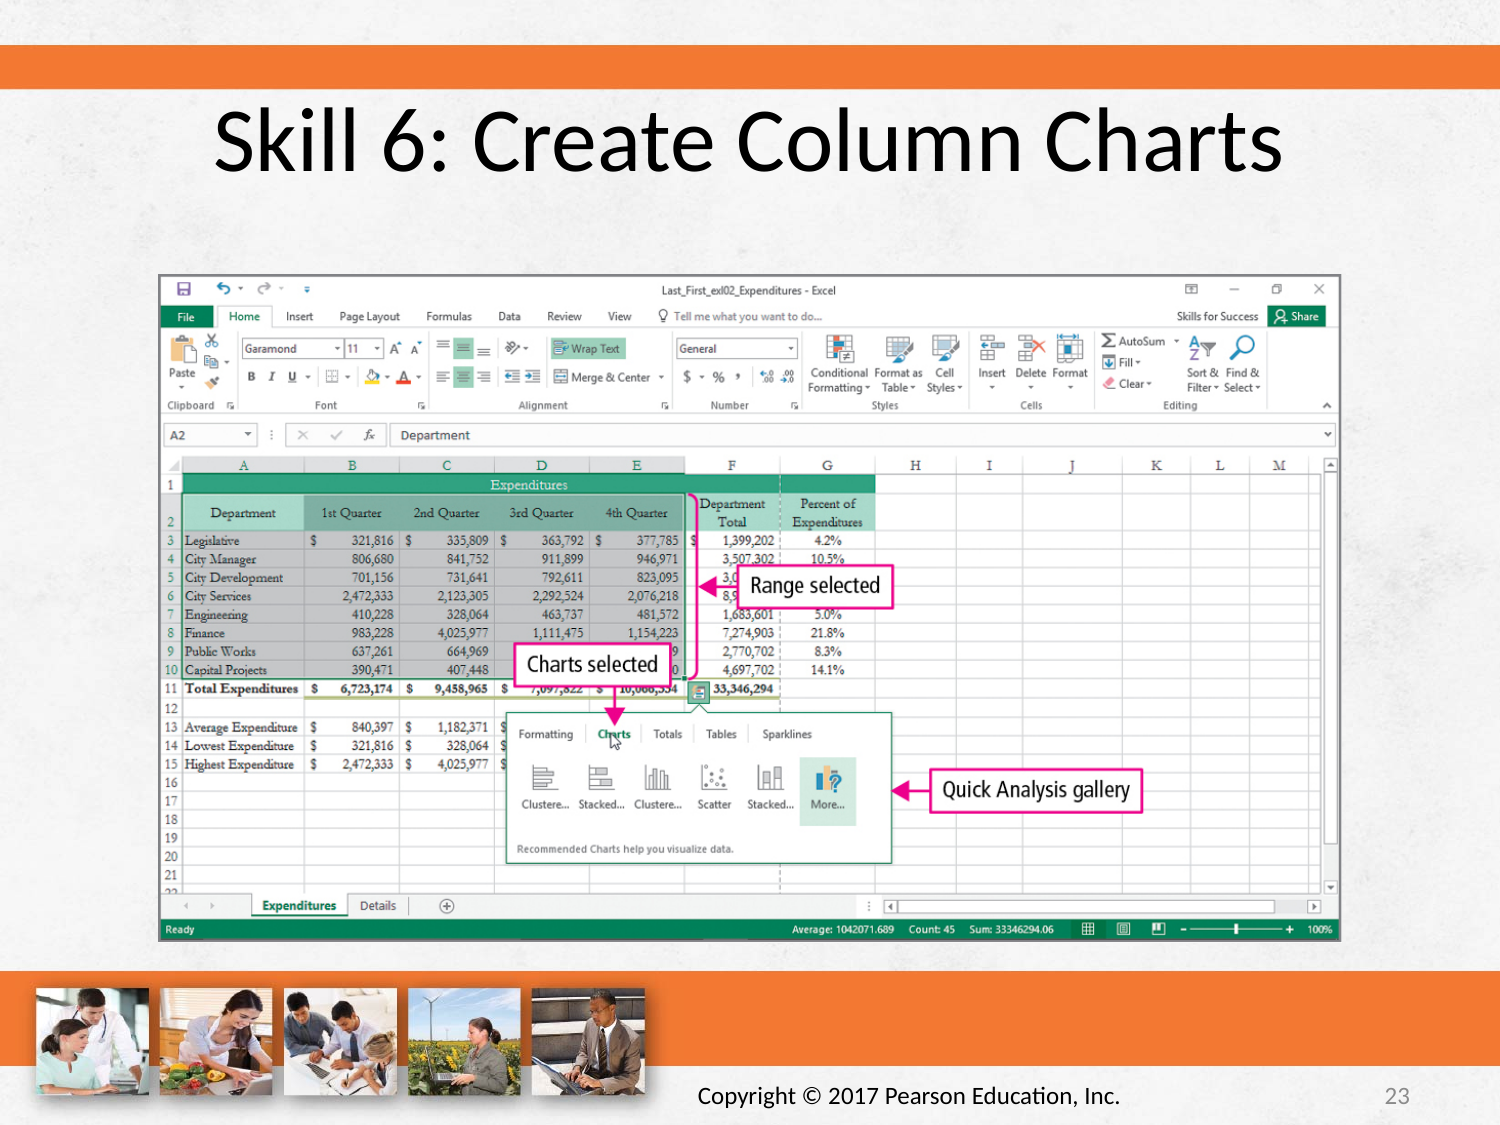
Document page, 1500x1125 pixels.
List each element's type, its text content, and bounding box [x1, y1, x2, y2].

footer Copyright © 2017 Pearson Education, Inc. [650, 1065, 1074, 1125]
slide_number 23 [1074, 1065, 1425, 1125]
picture [0, 0, 1500, 1125]
title Skill 6: Create Column Charts [99, 45, 1400, 225]
